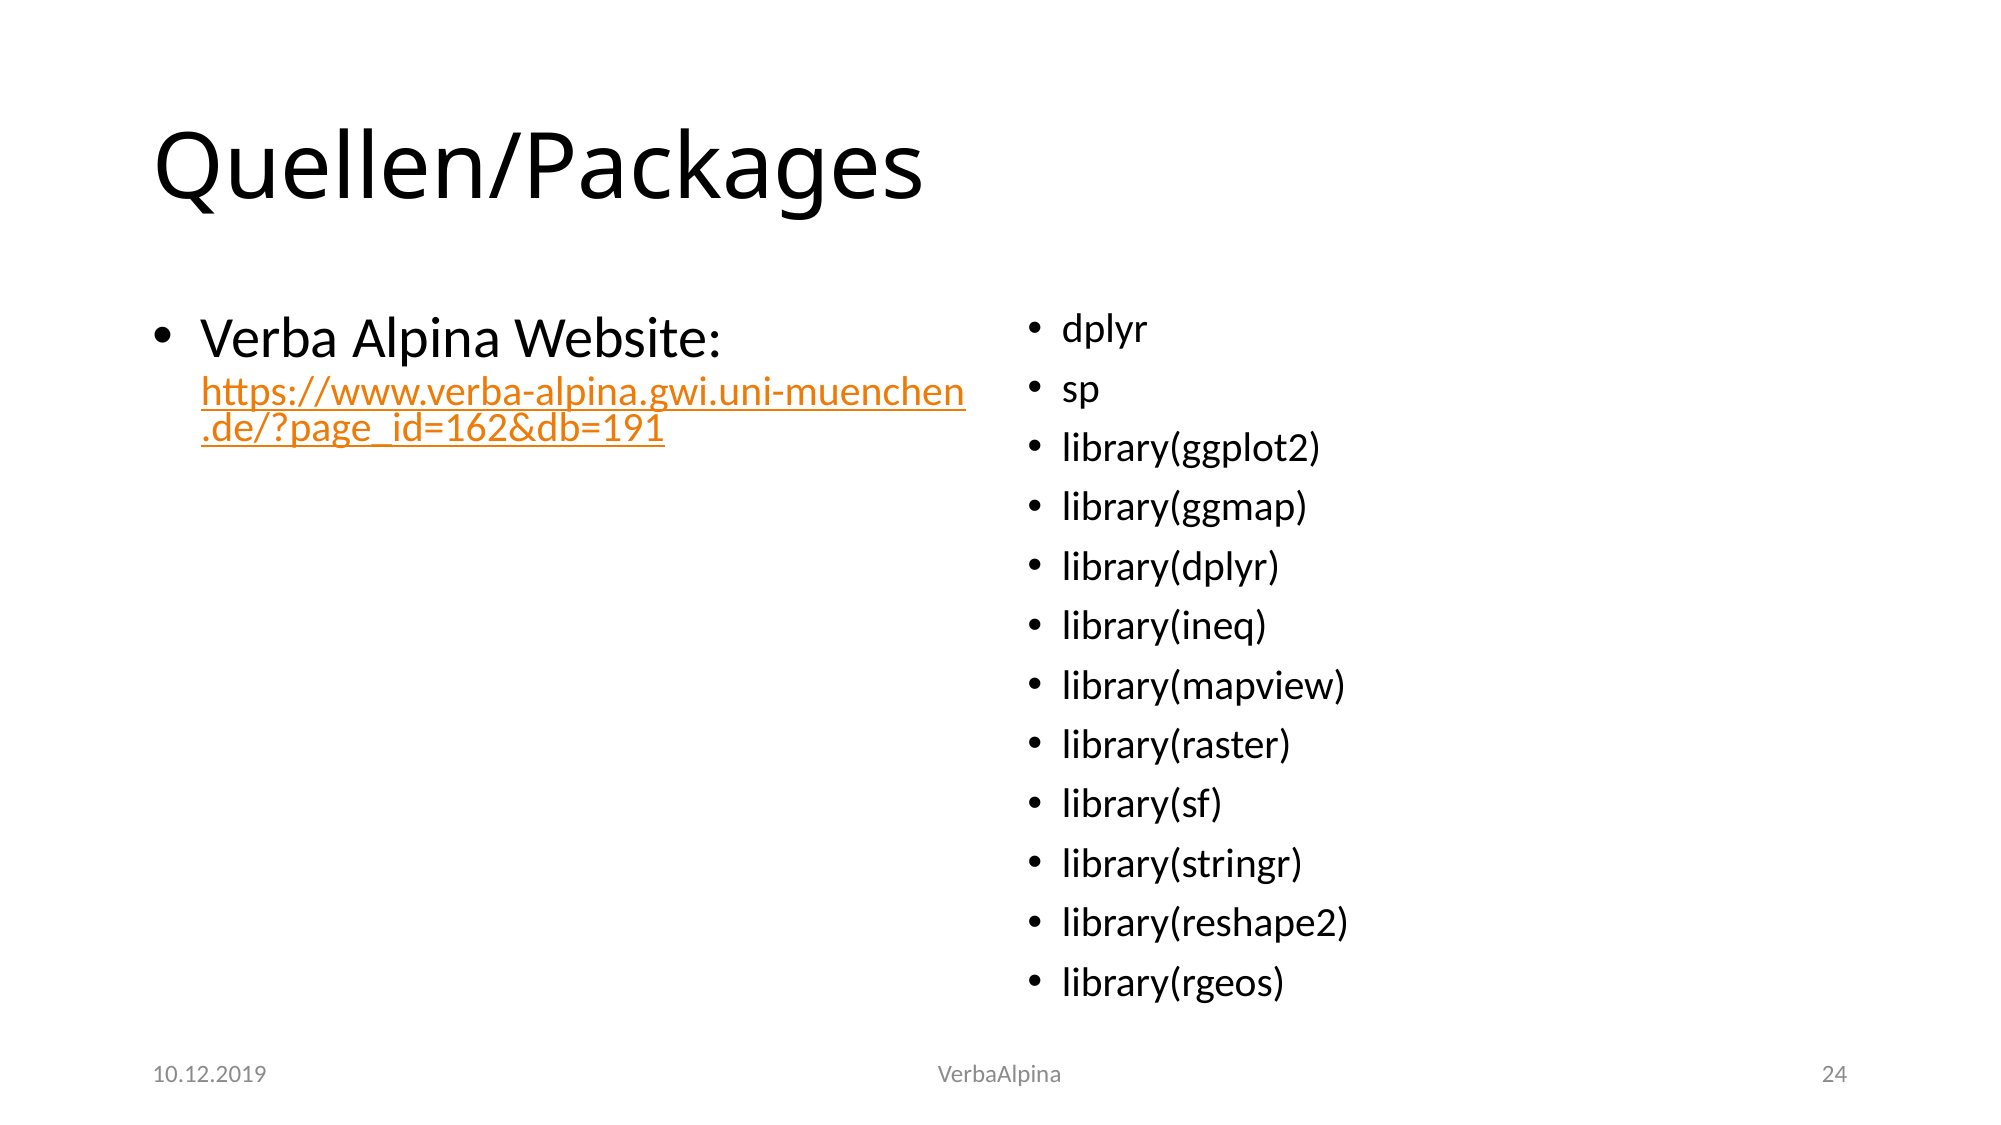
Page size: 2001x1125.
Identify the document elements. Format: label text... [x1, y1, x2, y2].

slide_number 24 [1412, 1042, 1863, 1103]
list dplyr sp library(ggplot2) library(ggmap) library(dplyr) library(ineq) library(mapview) library(raster) library(sf) library(stringr) library(reshape2) library(rgeos) [1012, 299, 1863, 1014]
title Quellen/Packages [137, 59, 1863, 278]
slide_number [137, 1042, 588, 1103]
footer VerbaAlpina [662, 1042, 1338, 1103]
list Verba Alpina Website: https://www.verba-alpina.gwi.uni-muenchen.de/?page_id=162&db=191 [137, 299, 988, 1014]
